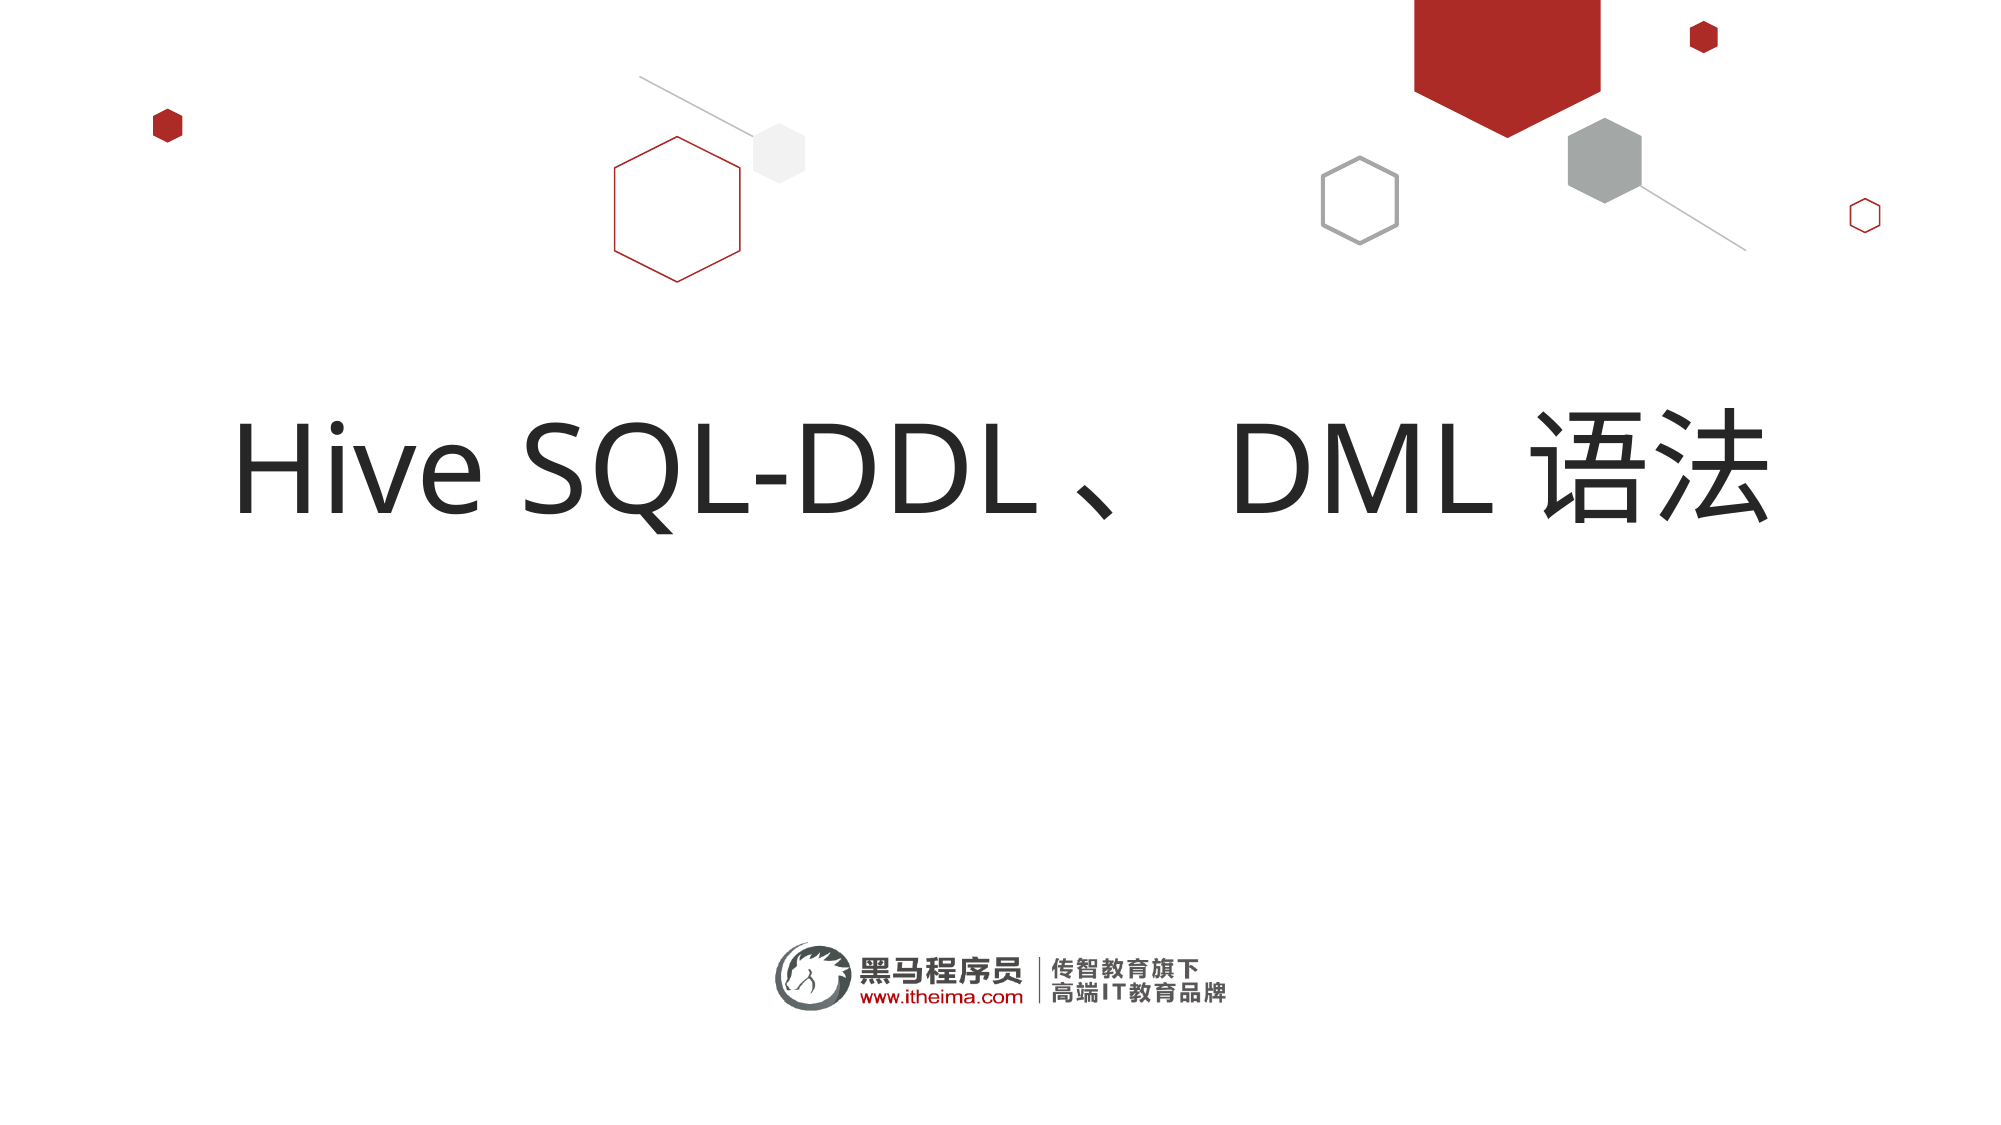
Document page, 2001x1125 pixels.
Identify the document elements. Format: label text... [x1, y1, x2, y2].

picture [774, 939, 1226, 1013]
title Hive SQL-DDL、DML语法 [137, 368, 1867, 559]
